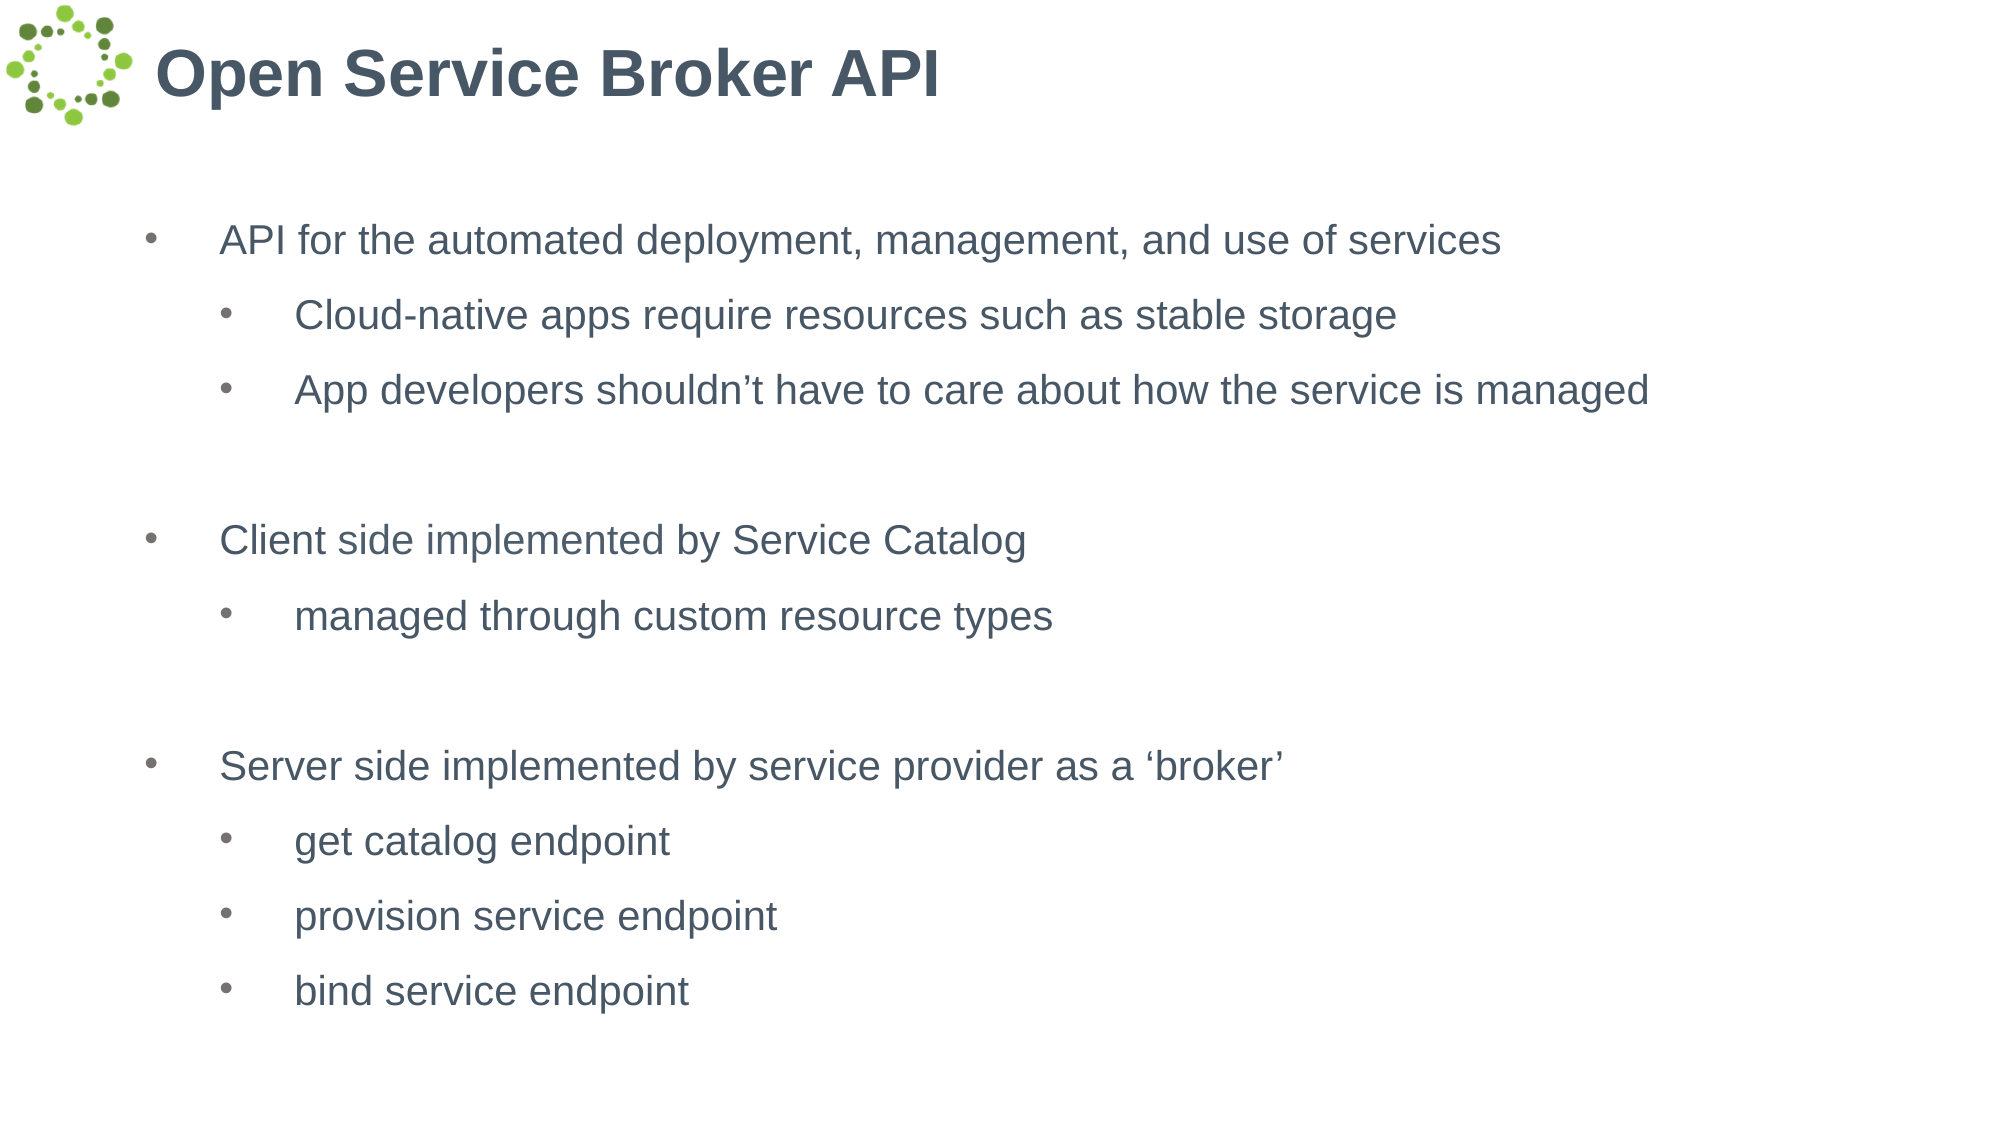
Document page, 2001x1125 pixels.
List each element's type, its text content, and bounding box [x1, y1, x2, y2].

title Open Service Broker API [140, 22, 1866, 181]
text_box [0, 0, 548, 131]
text_box API for the automated deployment, management, and use of services Cloud-native apps require resources such as stable storage App developers shouldn’t have to care about how the service is managed Client side implemented by Service Catalog managed through custom resource types Server side implemented by service provider as a ‘broker’ get catalog endpoint provision service endpoint bind service endpoint [104, 181, 1989, 1021]
